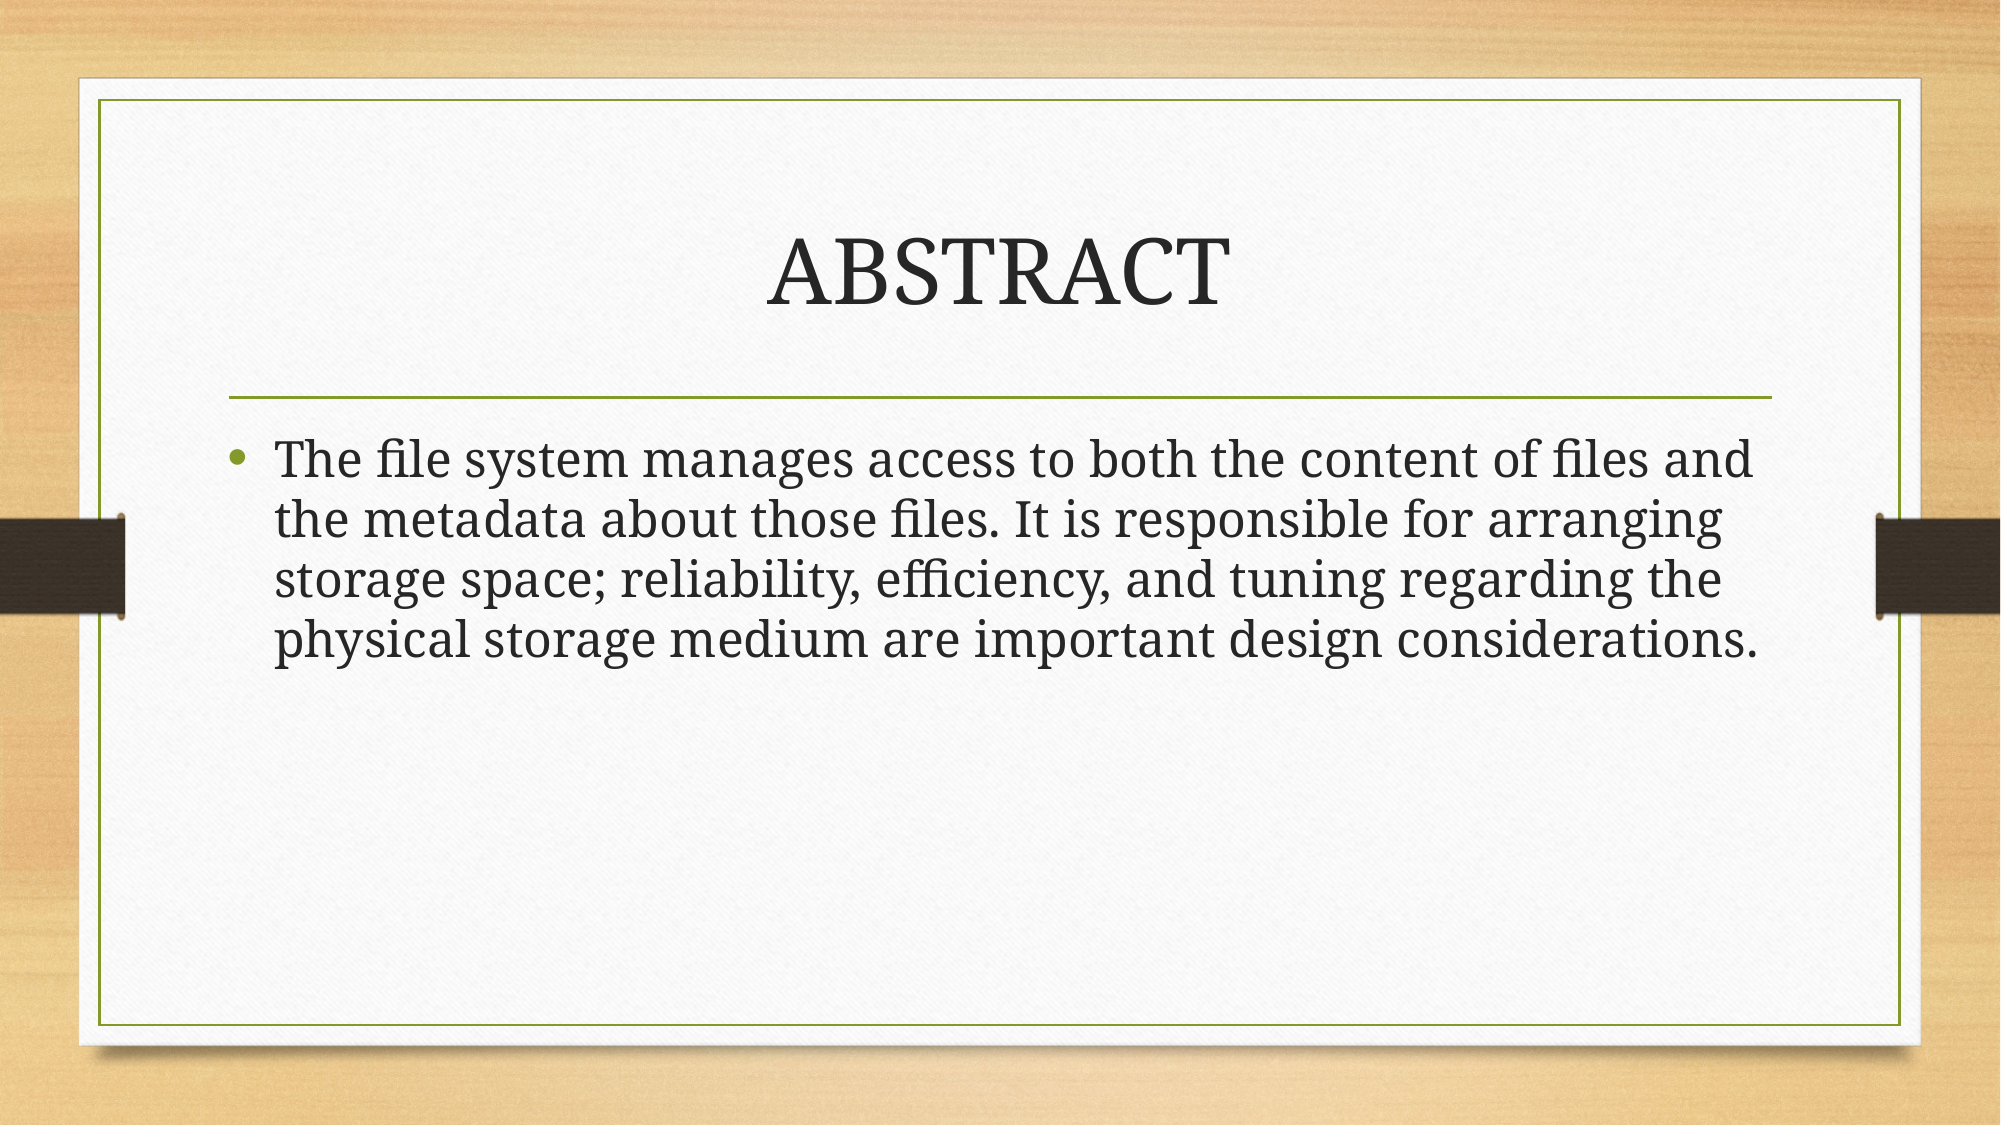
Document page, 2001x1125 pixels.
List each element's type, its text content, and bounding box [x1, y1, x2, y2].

list The file system manages access to both the content of files and the metadata about those files. It is responsible for arranging storage space; reliability, efficiency, and tuning regarding the physical storage medium are important design considerations. [212, 419, 1788, 964]
picture [0, 0, 2001, 1125]
title ABSTRACT [212, 161, 1788, 375]
